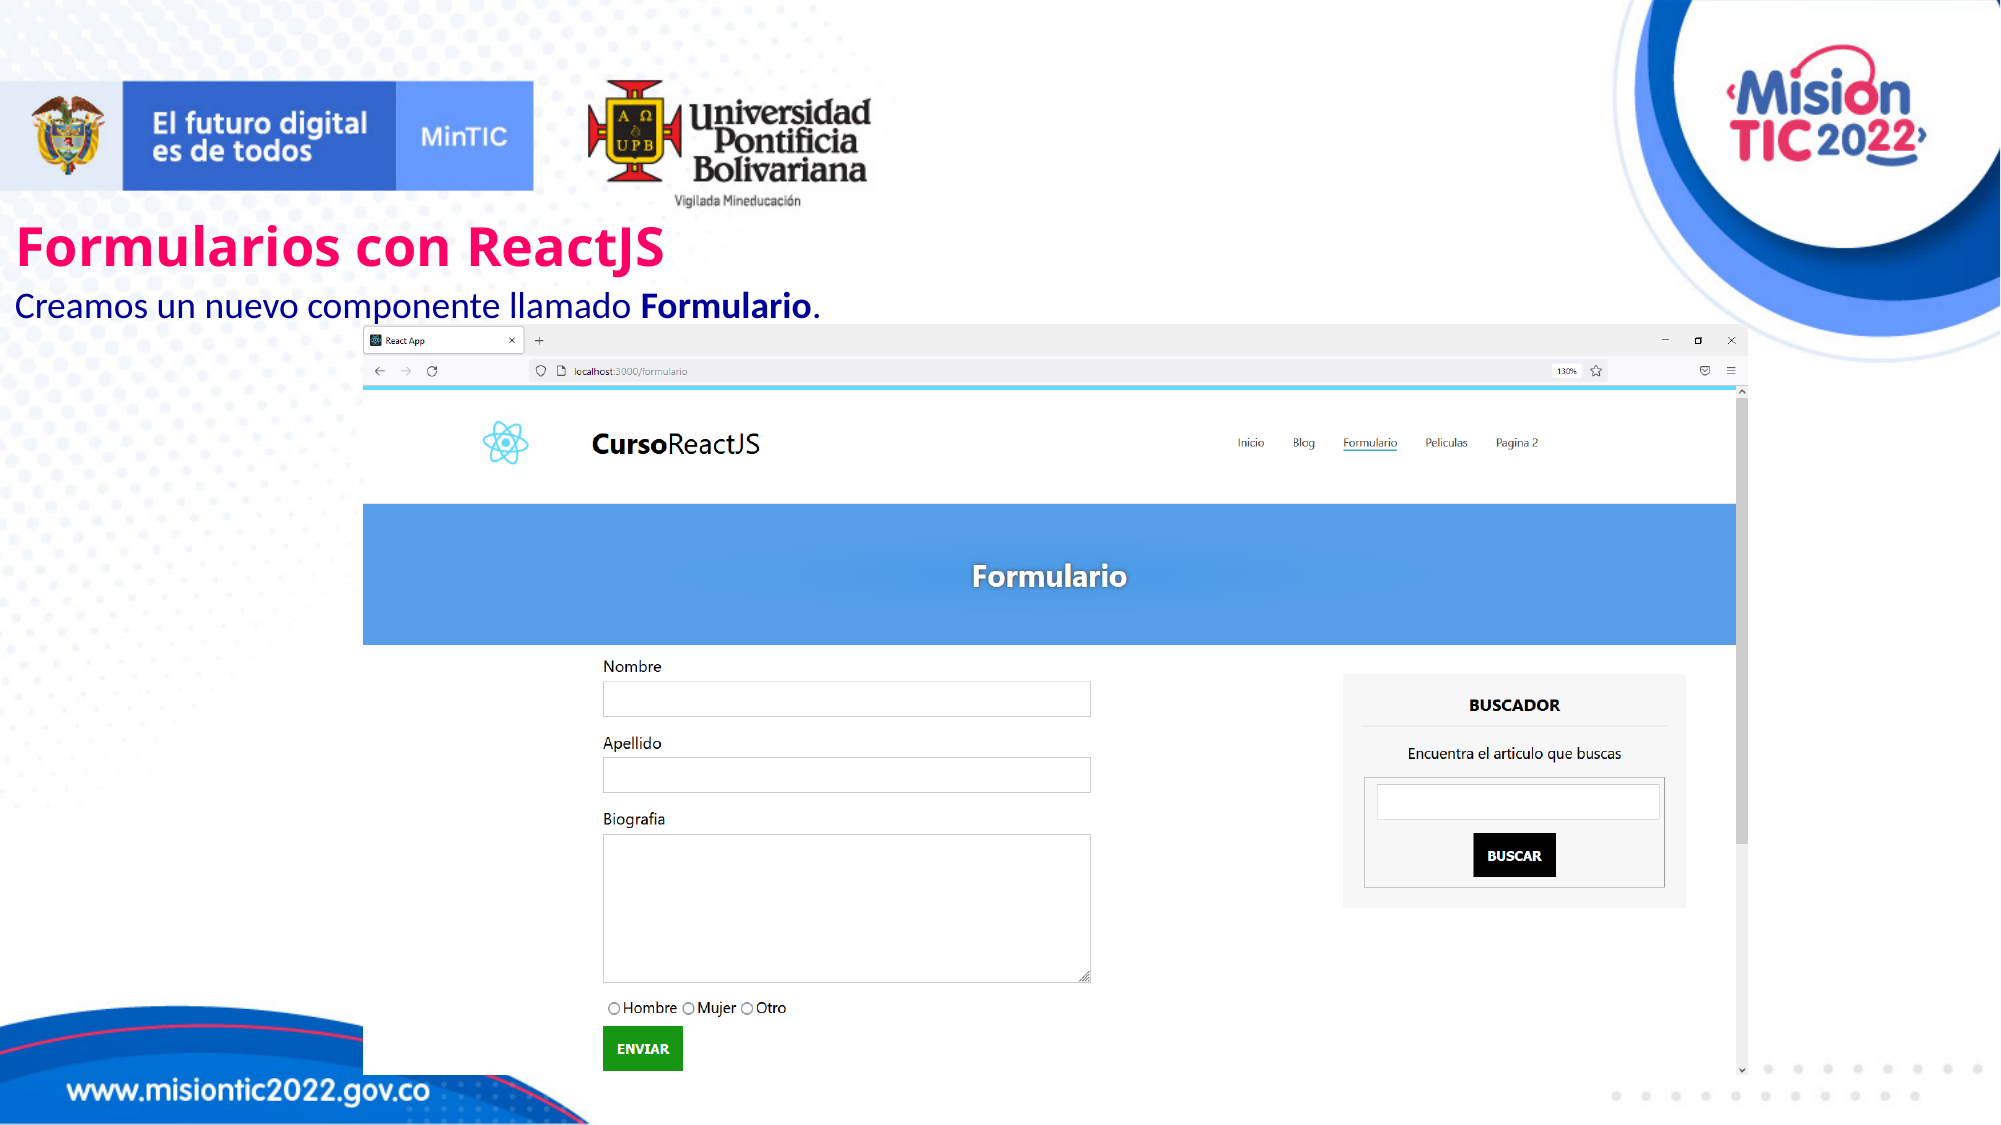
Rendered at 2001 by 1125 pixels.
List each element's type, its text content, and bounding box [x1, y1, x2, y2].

text_box Creamos un nuevo componente llamado Formulario. [0, 273, 2000, 334]
title Formularios con ReactJS [0, 212, 1725, 273]
picture [0, 0, 2001, 1125]
